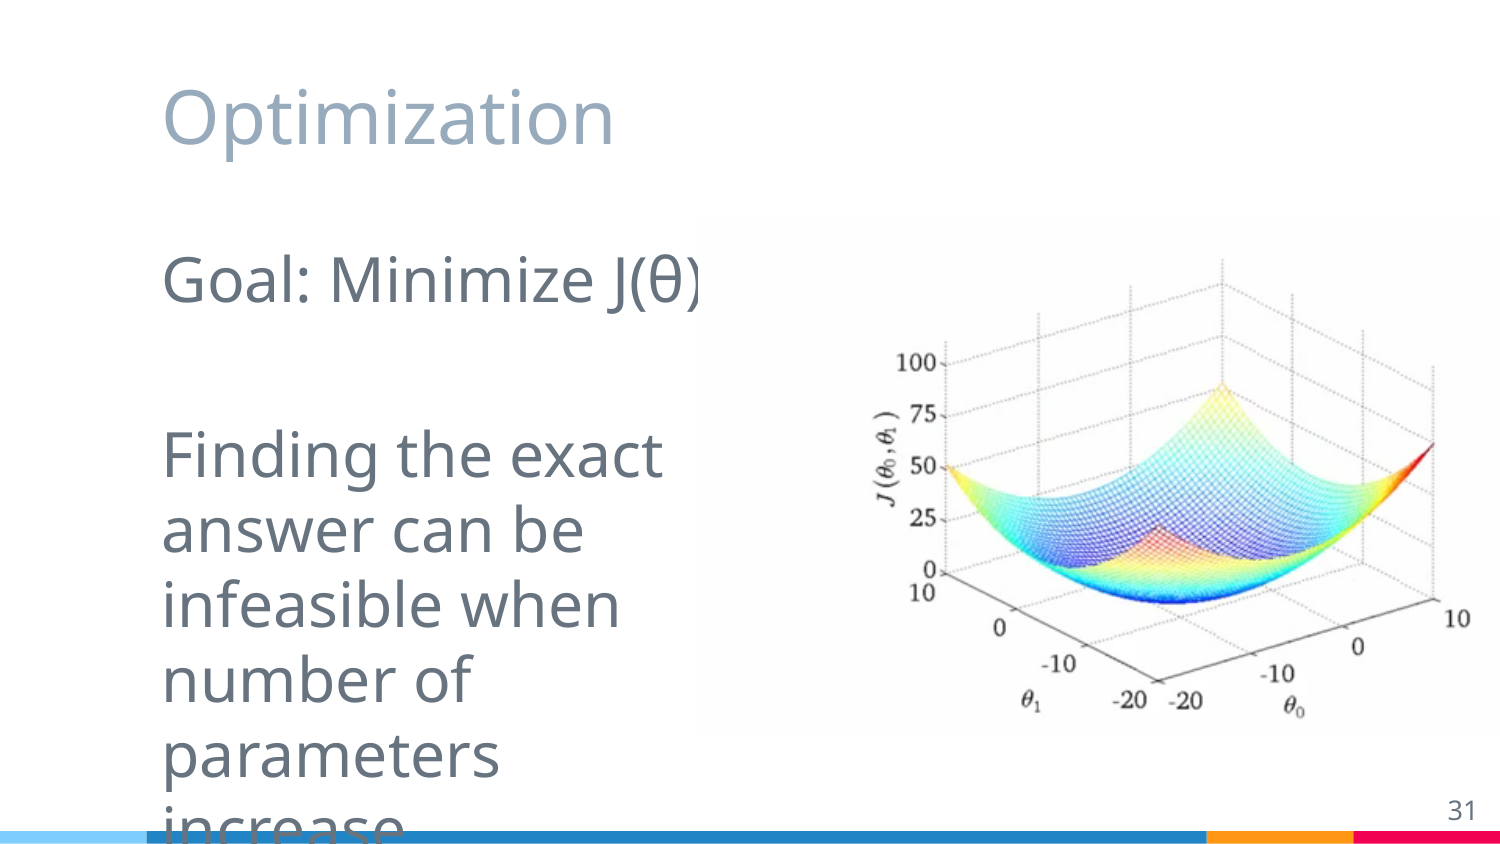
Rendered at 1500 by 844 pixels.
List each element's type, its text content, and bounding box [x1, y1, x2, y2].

slide_number ‹#› [1403, 779, 1494, 844]
title Optimization [146, 33, 1207, 175]
list Goal: Minimize J(θ) Finding the exact answer can be infeasible when number of parameters increase [146, 225, 751, 809]
picture [698, 215, 1500, 738]
